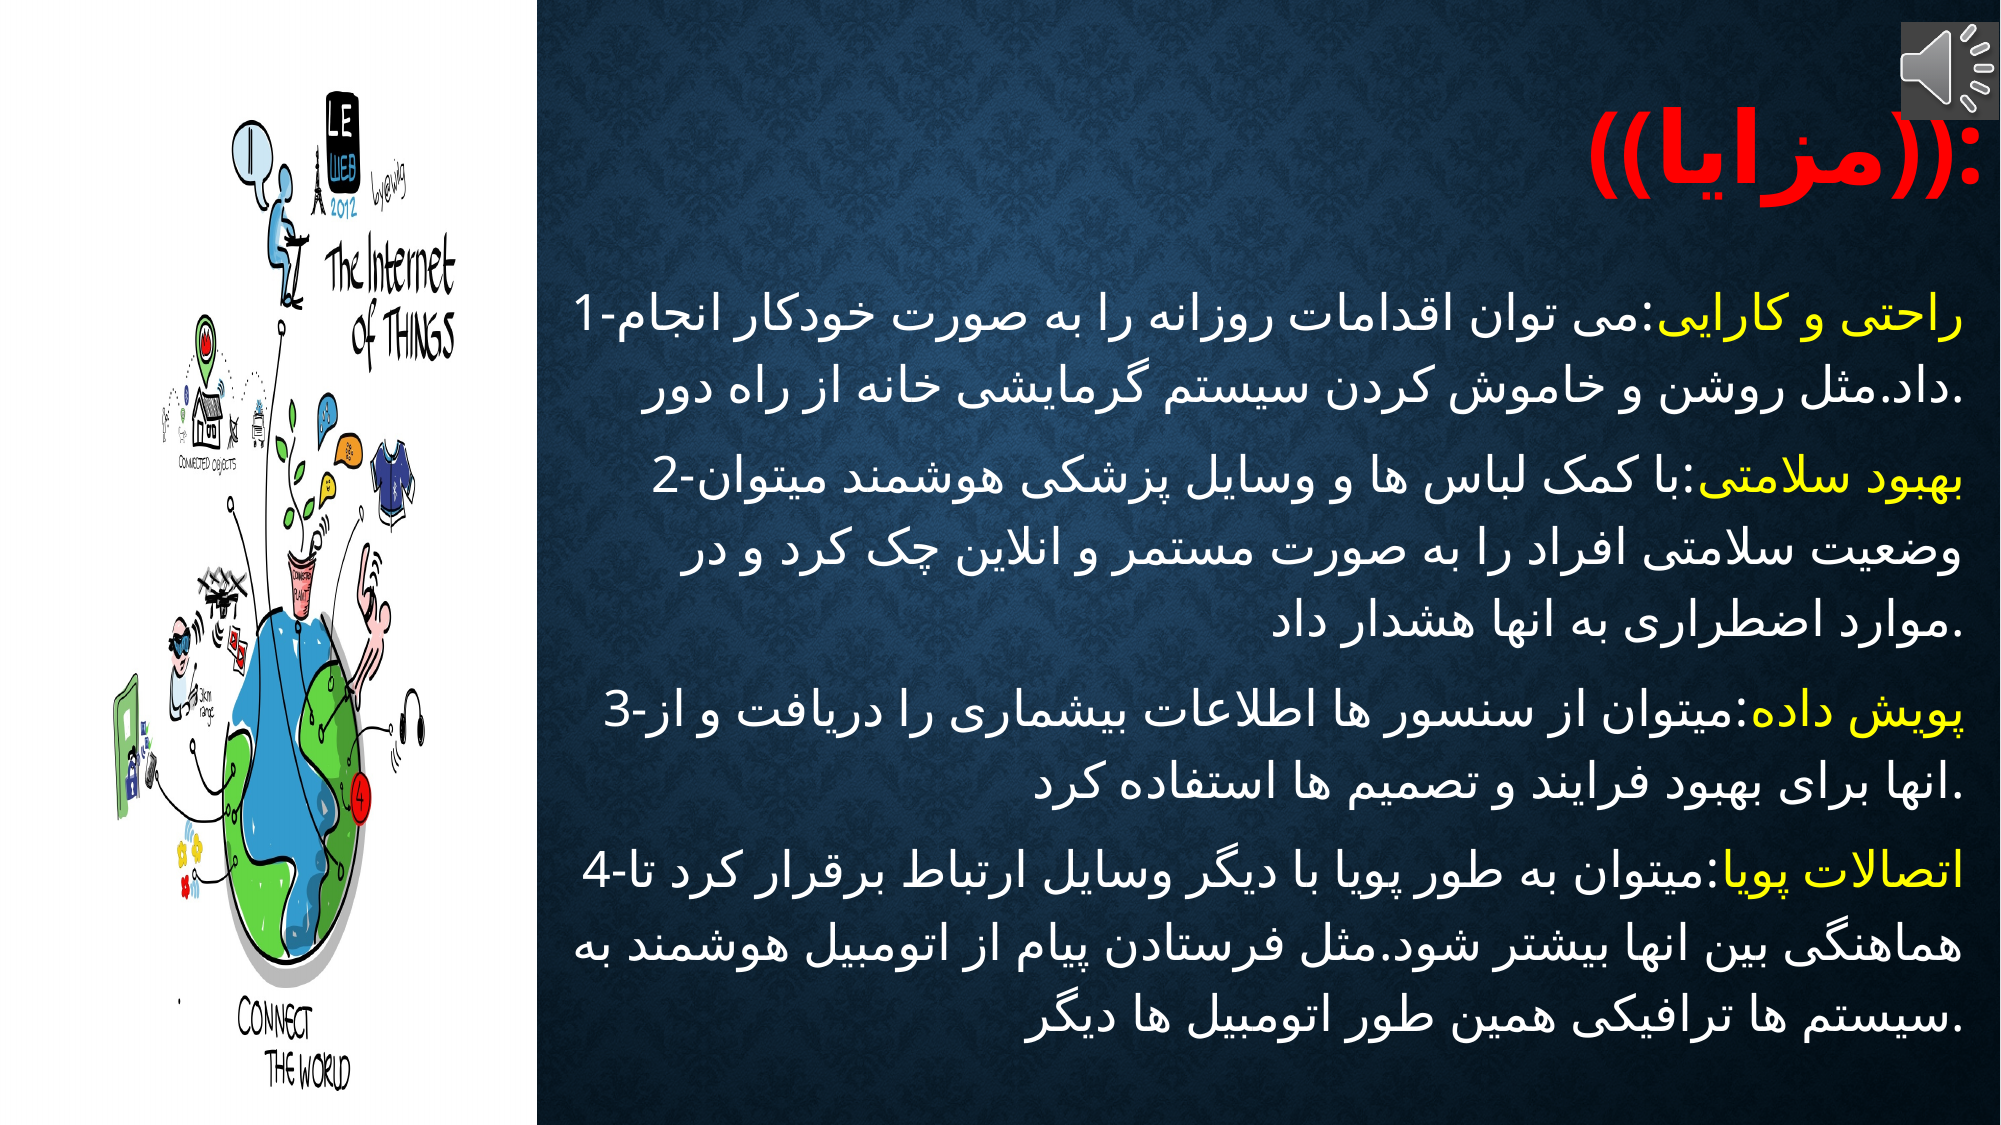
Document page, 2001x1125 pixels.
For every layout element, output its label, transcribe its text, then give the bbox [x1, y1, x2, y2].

title ((مزایا)): [721, 26, 2000, 277]
list 1-راحتی و کارایی:می توان اقدامات روزانه را به صورت خودکار انجام داد.مثل روشن و خاموش کردن سیستم گرمایشی خانه از راه دور. 2-بهبود سلامتی:با کمک لباس ها و وسایل پزشکی هوشمند میتوان وضعیت سلامتی افراد را به صورت مستمر و انلاین چک کرد و در موارد اضطراری به انها هشدار داد. 3-پویش داده:میتوان از سنسور ها اطلاعات بیشماری را دریافت و از انها برای بهبود فرایند و تصمیم ها استفاده کرد. 4-اتصالات پویا:میتوان به طور پویا با دیگر وسایل ارتباط برقرار کرد تا هماهنگی بین انها بیشتر شود.مثل فرستادن پیام از اتومبیل هوشمند به سیستم ها ترافیکی همین طور اتومبیل ها دیگر. [556, 260, 1981, 1125]
picture [1899, 20, 2000, 122]
picture [0, 0, 538, 1125]
